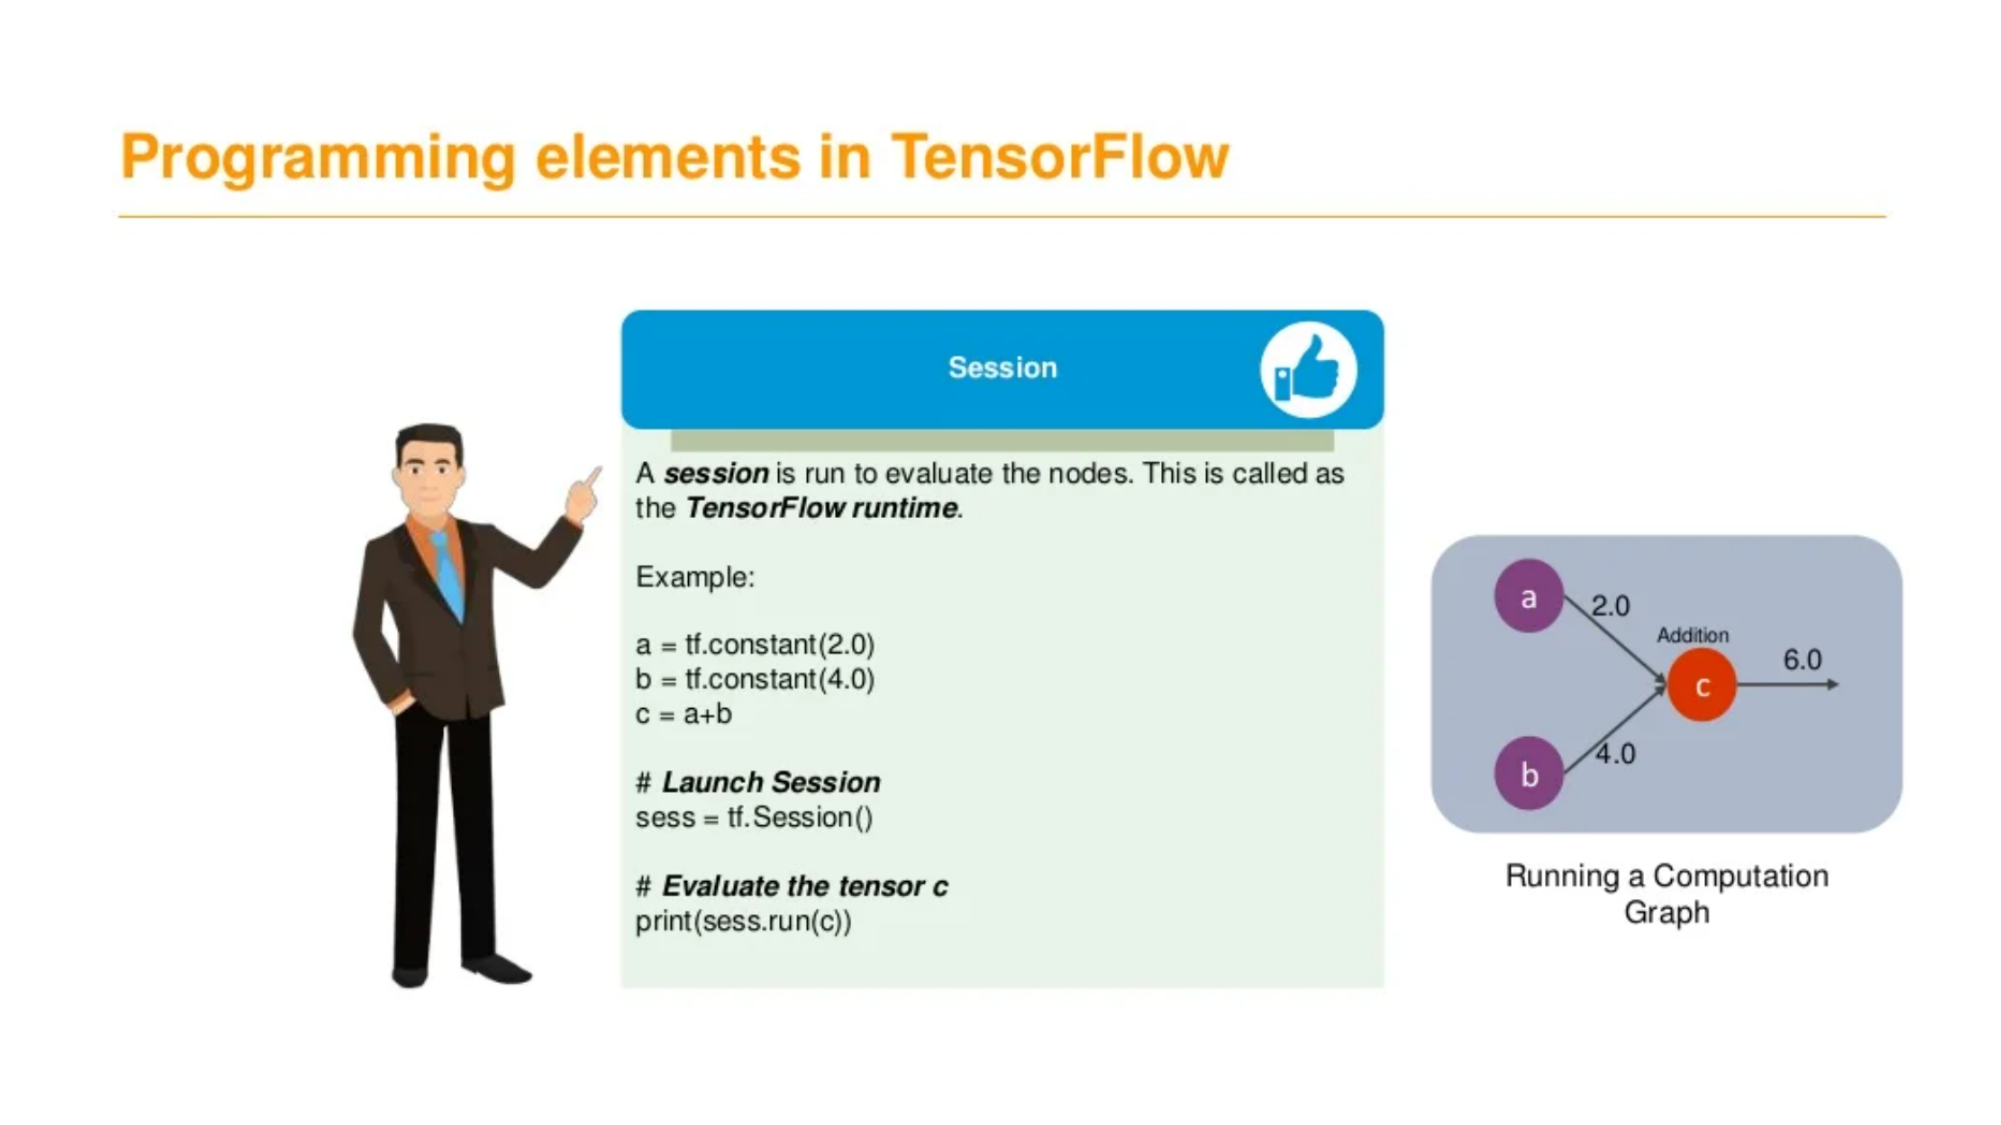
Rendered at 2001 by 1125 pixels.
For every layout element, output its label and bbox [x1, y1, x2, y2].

list [86, 112, 1938, 1013]
